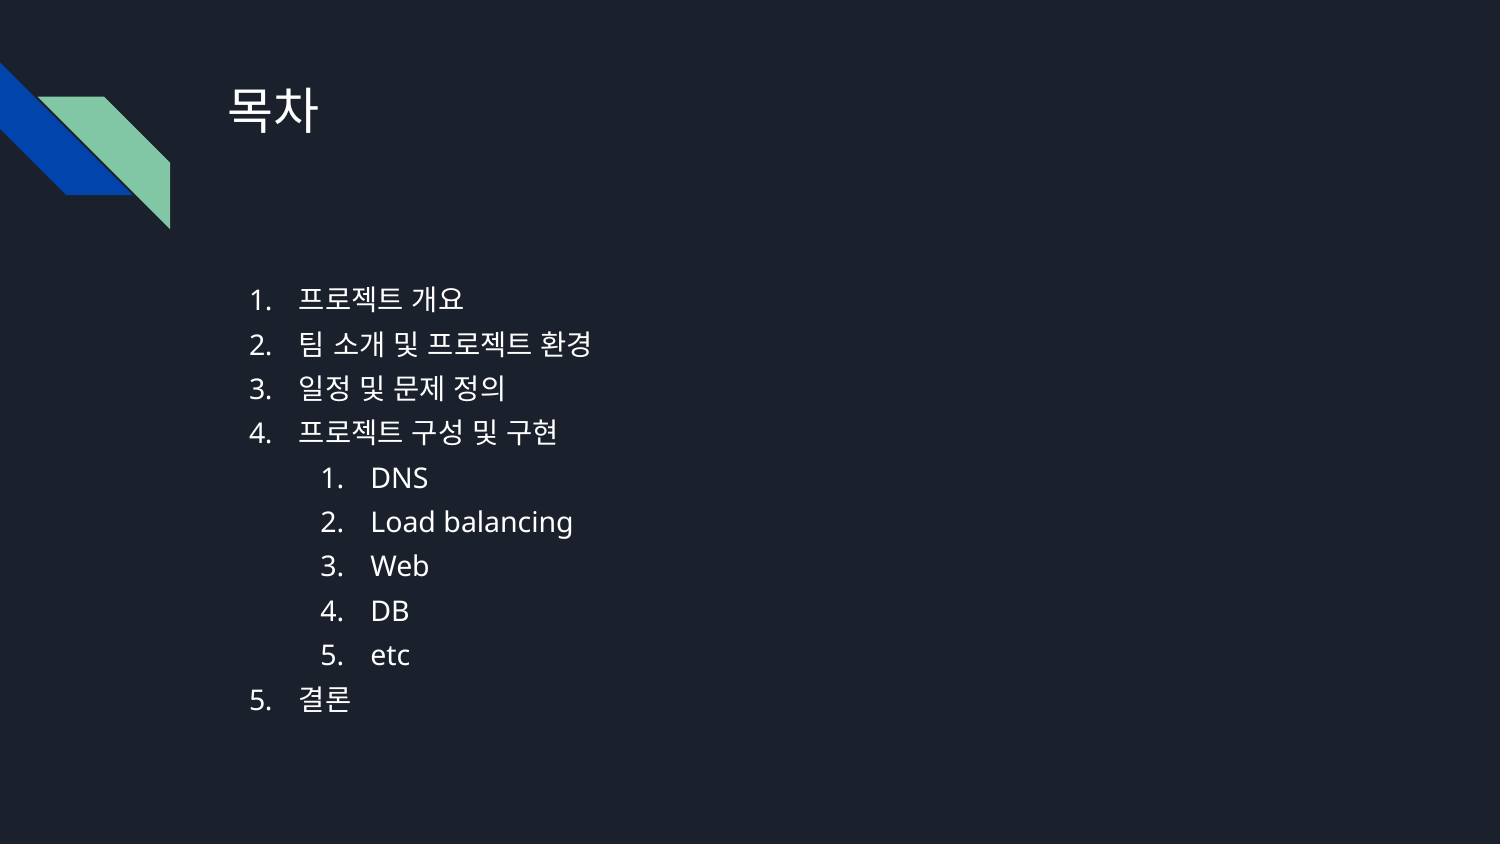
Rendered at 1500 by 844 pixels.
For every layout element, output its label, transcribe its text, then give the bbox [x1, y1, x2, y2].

title 목차 [212, 64, 1368, 215]
list 프로젝트 개요 팀 소개 및 프로젝트 환경 일정 및 문제 정의 프로젝트 구성 및 구현 DNS Load balancing Web DB etc 결론 [212, 257, 1368, 735]
